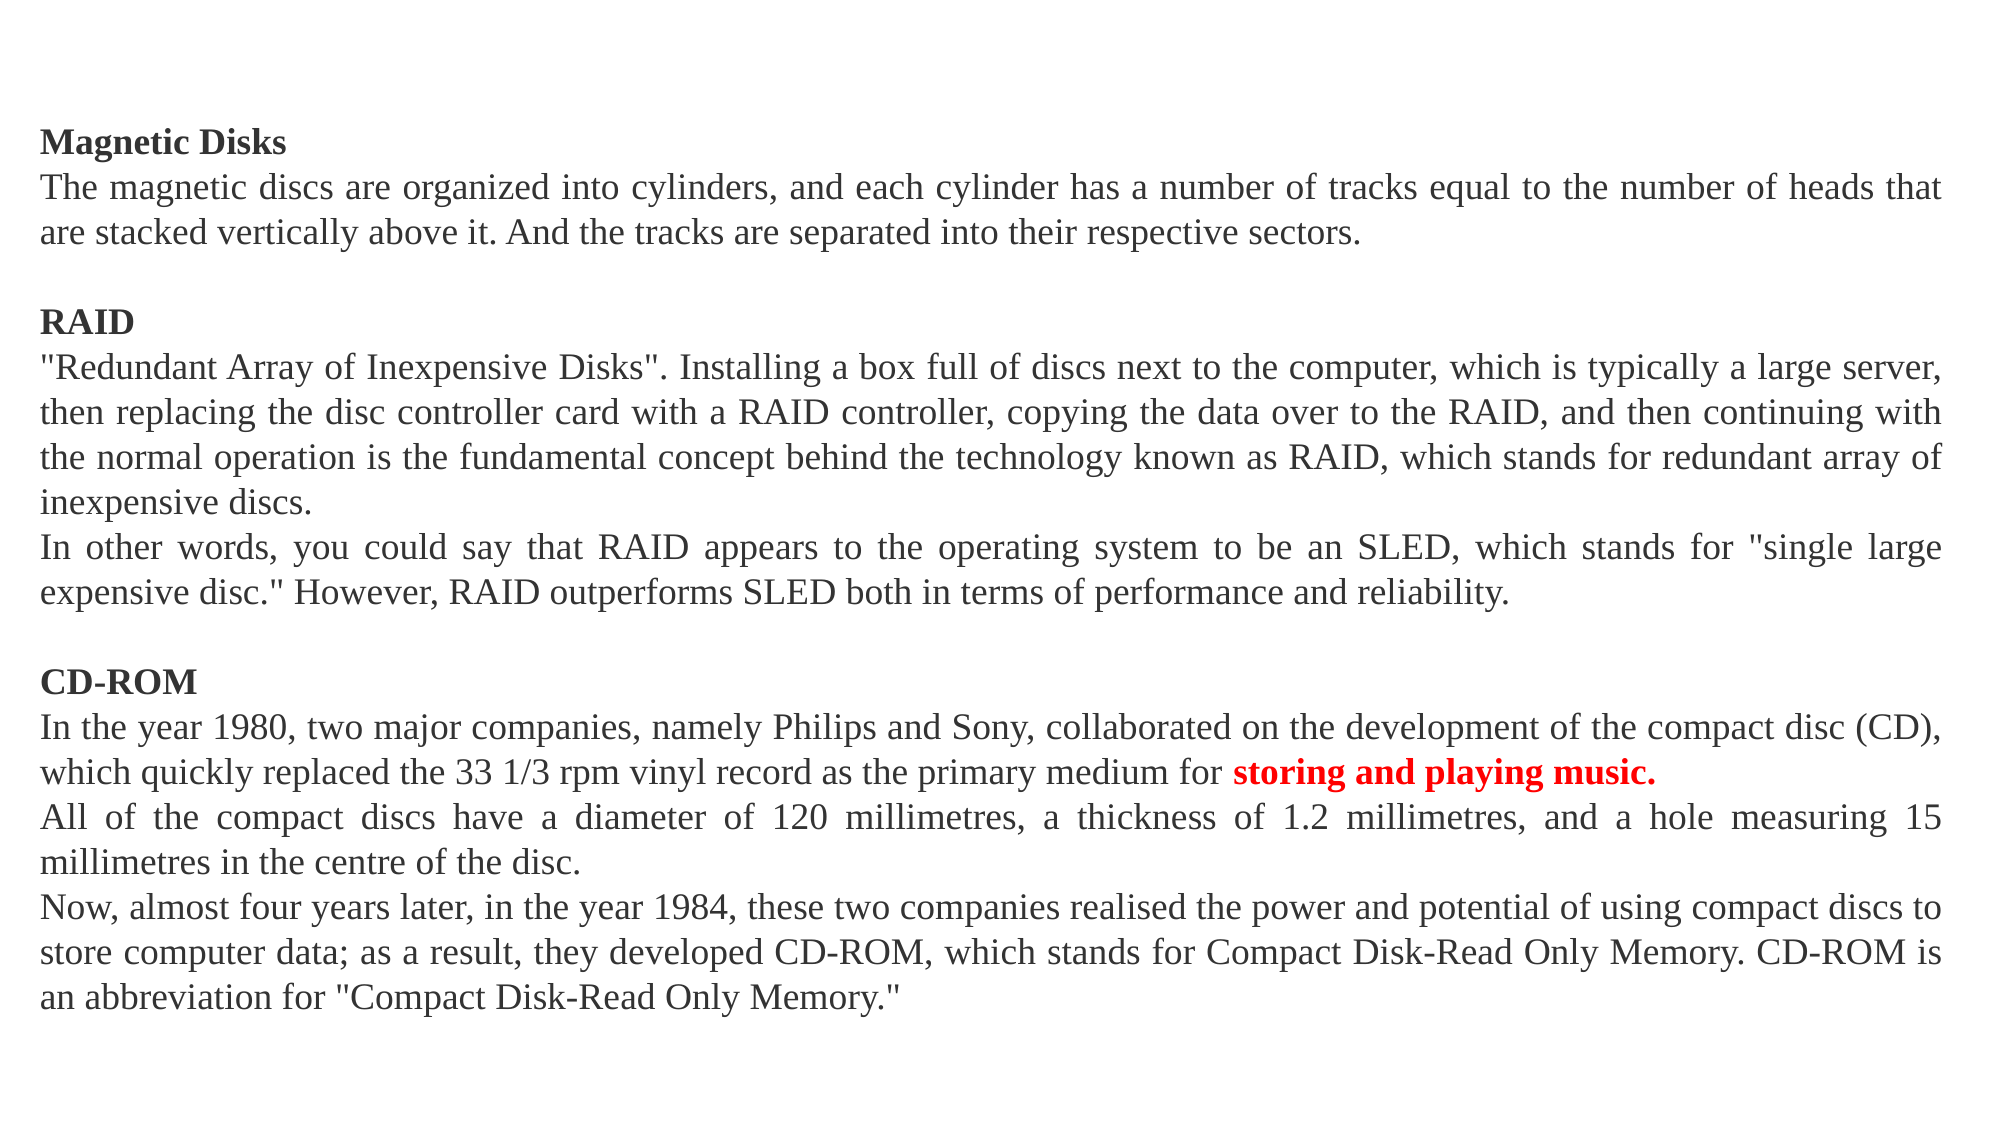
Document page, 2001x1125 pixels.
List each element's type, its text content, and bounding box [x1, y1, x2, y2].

text_box Magnetic Disks The magnetic discs are organized into cylinders, and each cylinder has a number of tracks equal to the number of heads that are stacked vertically above it. And the tracks are separated into their respective sectors. RAID "Redundant Array of Inexpensive Disks". Installing a box full of discs next to the computer, which is typically a large server, then replacing the disc controller card with a RAID controller, copying the data over to the RAID, and then continuing with the normal operation is the fundamental concept behind the technology known as RAID, which stands for redundant array of inexpensive discs. In other words, you could say that RAID appears to the operating system to be an SLED, which stands for "single large expensive disc." However, RAID outperforms SLED both in terms of performance and reliability. CD-ROM In the year 1980, two major companies, namely Philips and Sony, collaborated on the development of the compact disc (CD), which quickly replaced the 33 1/3 rpm vinyl record as the primary medium for storing and playing music. All of the compact discs have a diameter of 120 millimetres, a thickness of 1.2 millimetres, and a hole measuring 15 millimetres in the centre of the disc. Now, almost four years later, in the year 1984, these two companies realised the power and potential of using compact discs to store computer data; as a result, they developed CD-ROM, which stands for Compact Disk-Read Only Memory. CD-ROM is an abbreviation for "Compact Disk-Read Only Memory." [24, 109, 1960, 1025]
